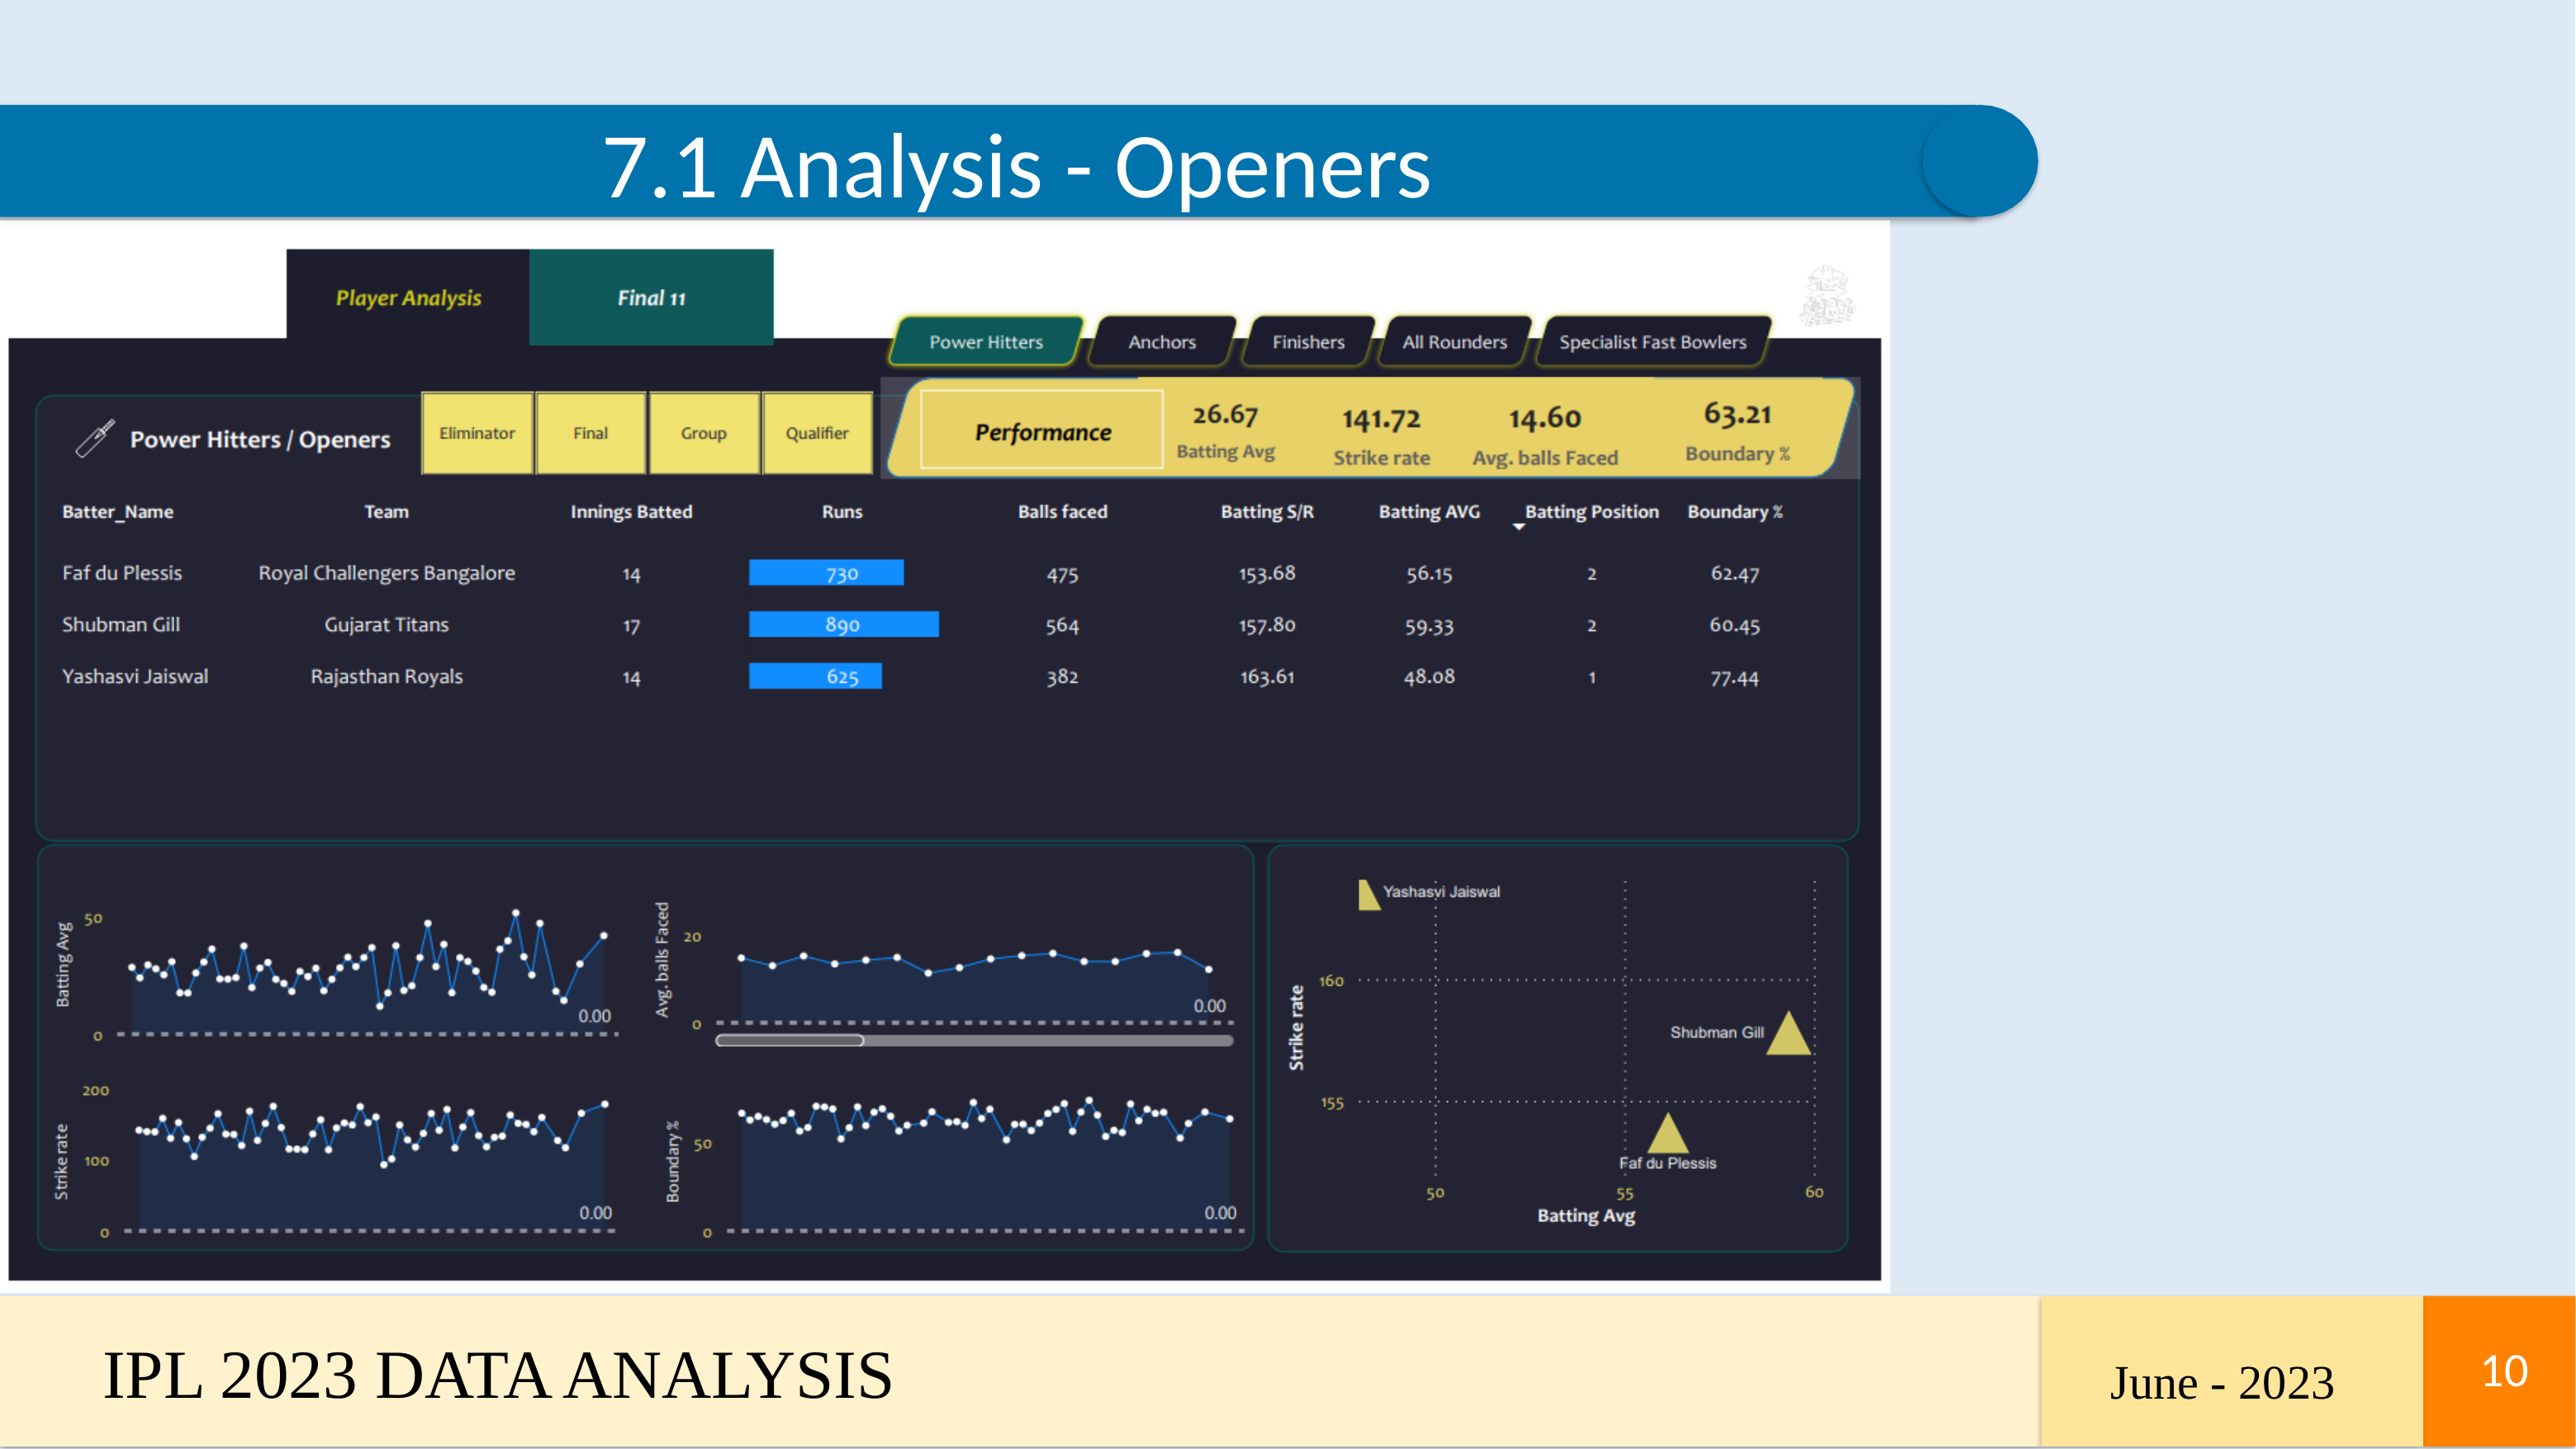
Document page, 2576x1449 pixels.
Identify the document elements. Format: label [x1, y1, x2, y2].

text_box [0, 104, 2039, 218]
text_box [0, 1295, 2576, 1447]
picture [0, 220, 1890, 1293]
